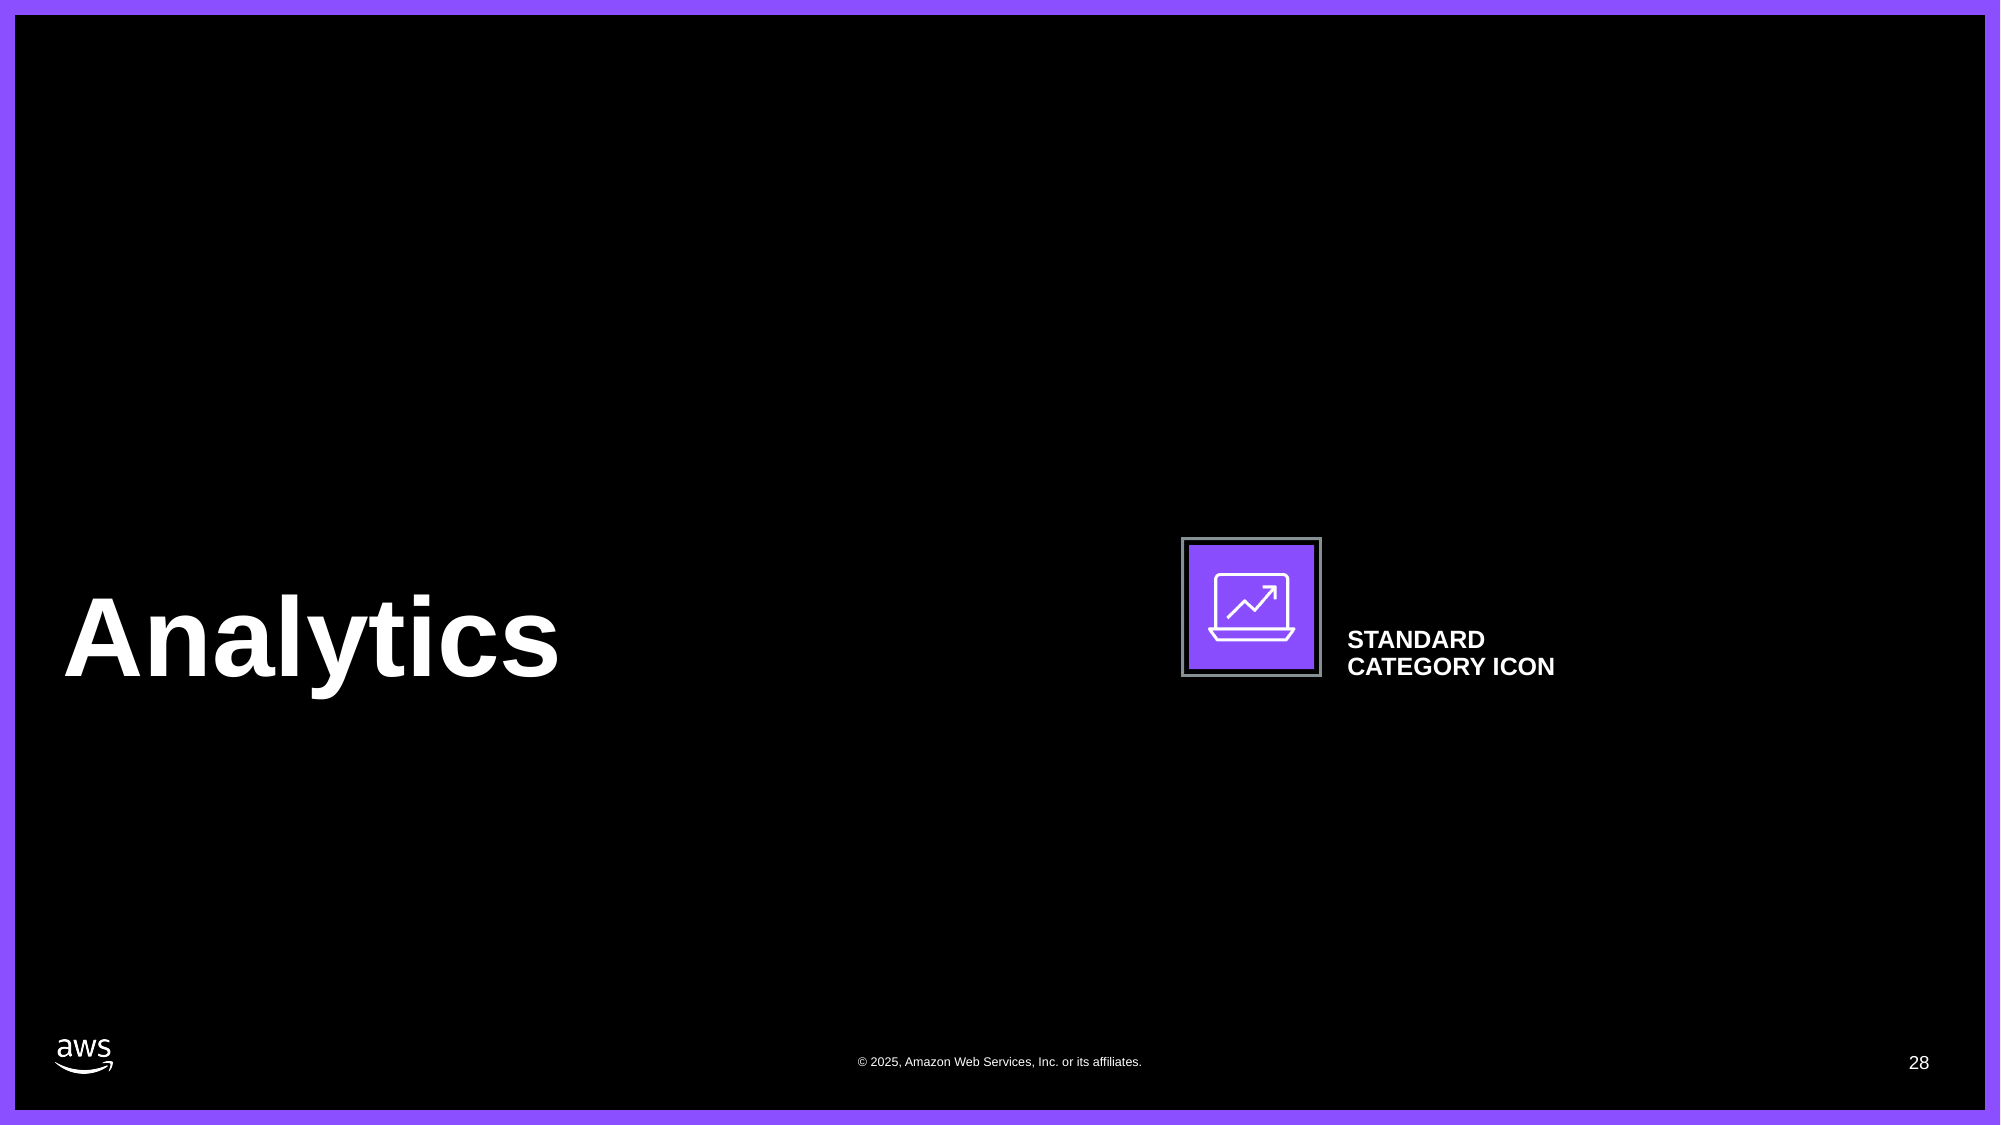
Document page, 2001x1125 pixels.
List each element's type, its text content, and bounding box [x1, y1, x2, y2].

picture [55, 1039, 113, 1074]
text_box STANDARD CATEGORY ICON [1332, 541, 1780, 689]
footer © 2025, Amazon Web Services, Inc. or its affiliates. [662, 1031, 1338, 1092]
picture [1181, 537, 1322, 677]
slide_number 28 [1494, 1031, 1945, 1092]
title Analytics [47, 339, 1393, 709]
